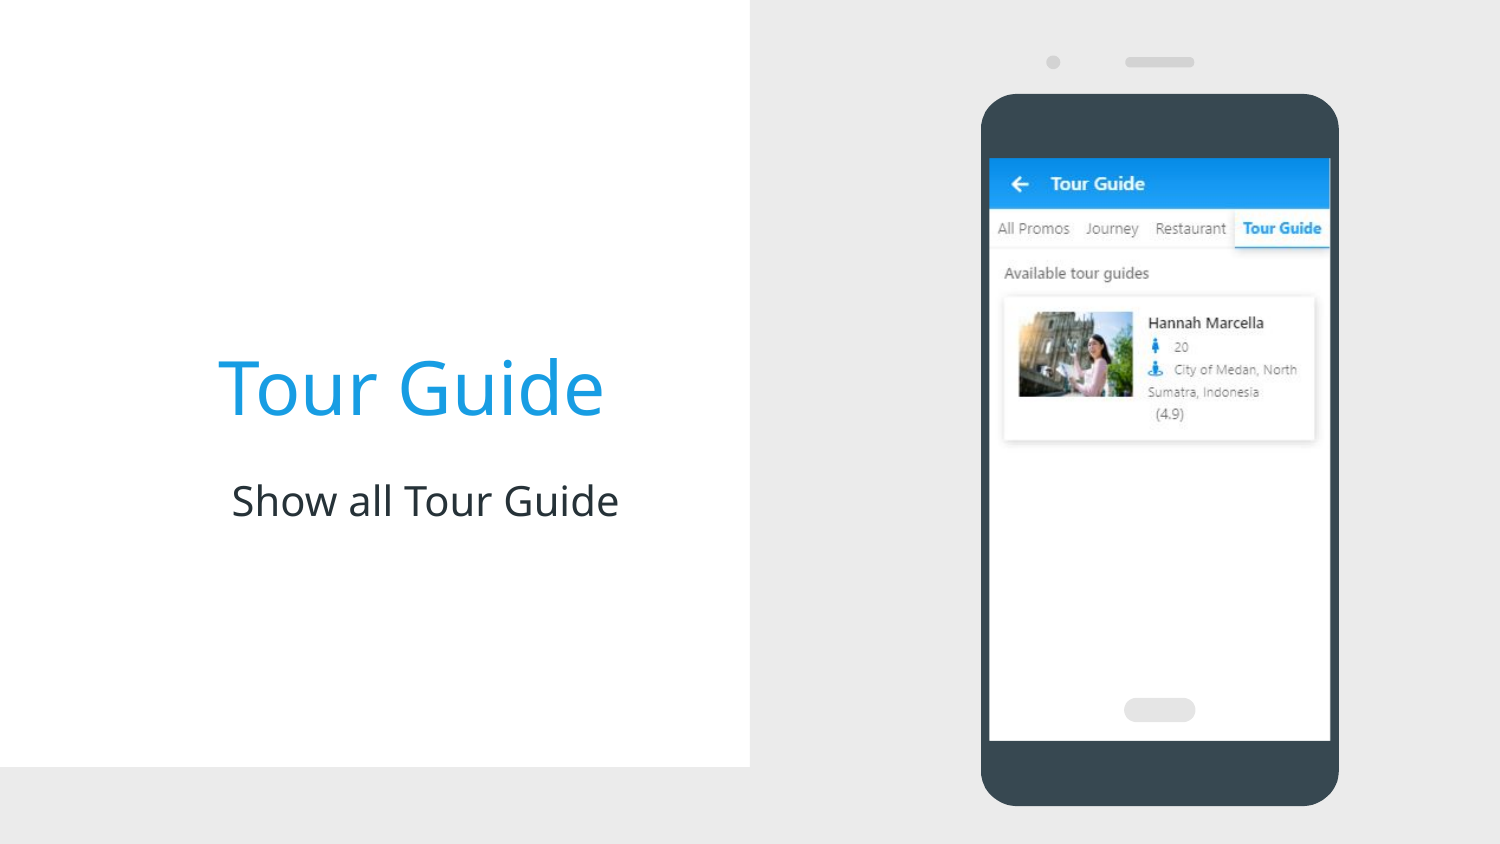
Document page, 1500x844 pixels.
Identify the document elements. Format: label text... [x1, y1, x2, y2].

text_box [980, 55, 1340, 807]
subtitle Show all Tour Guide [118, 459, 708, 663]
title Tour Guide [118, 202, 708, 446]
